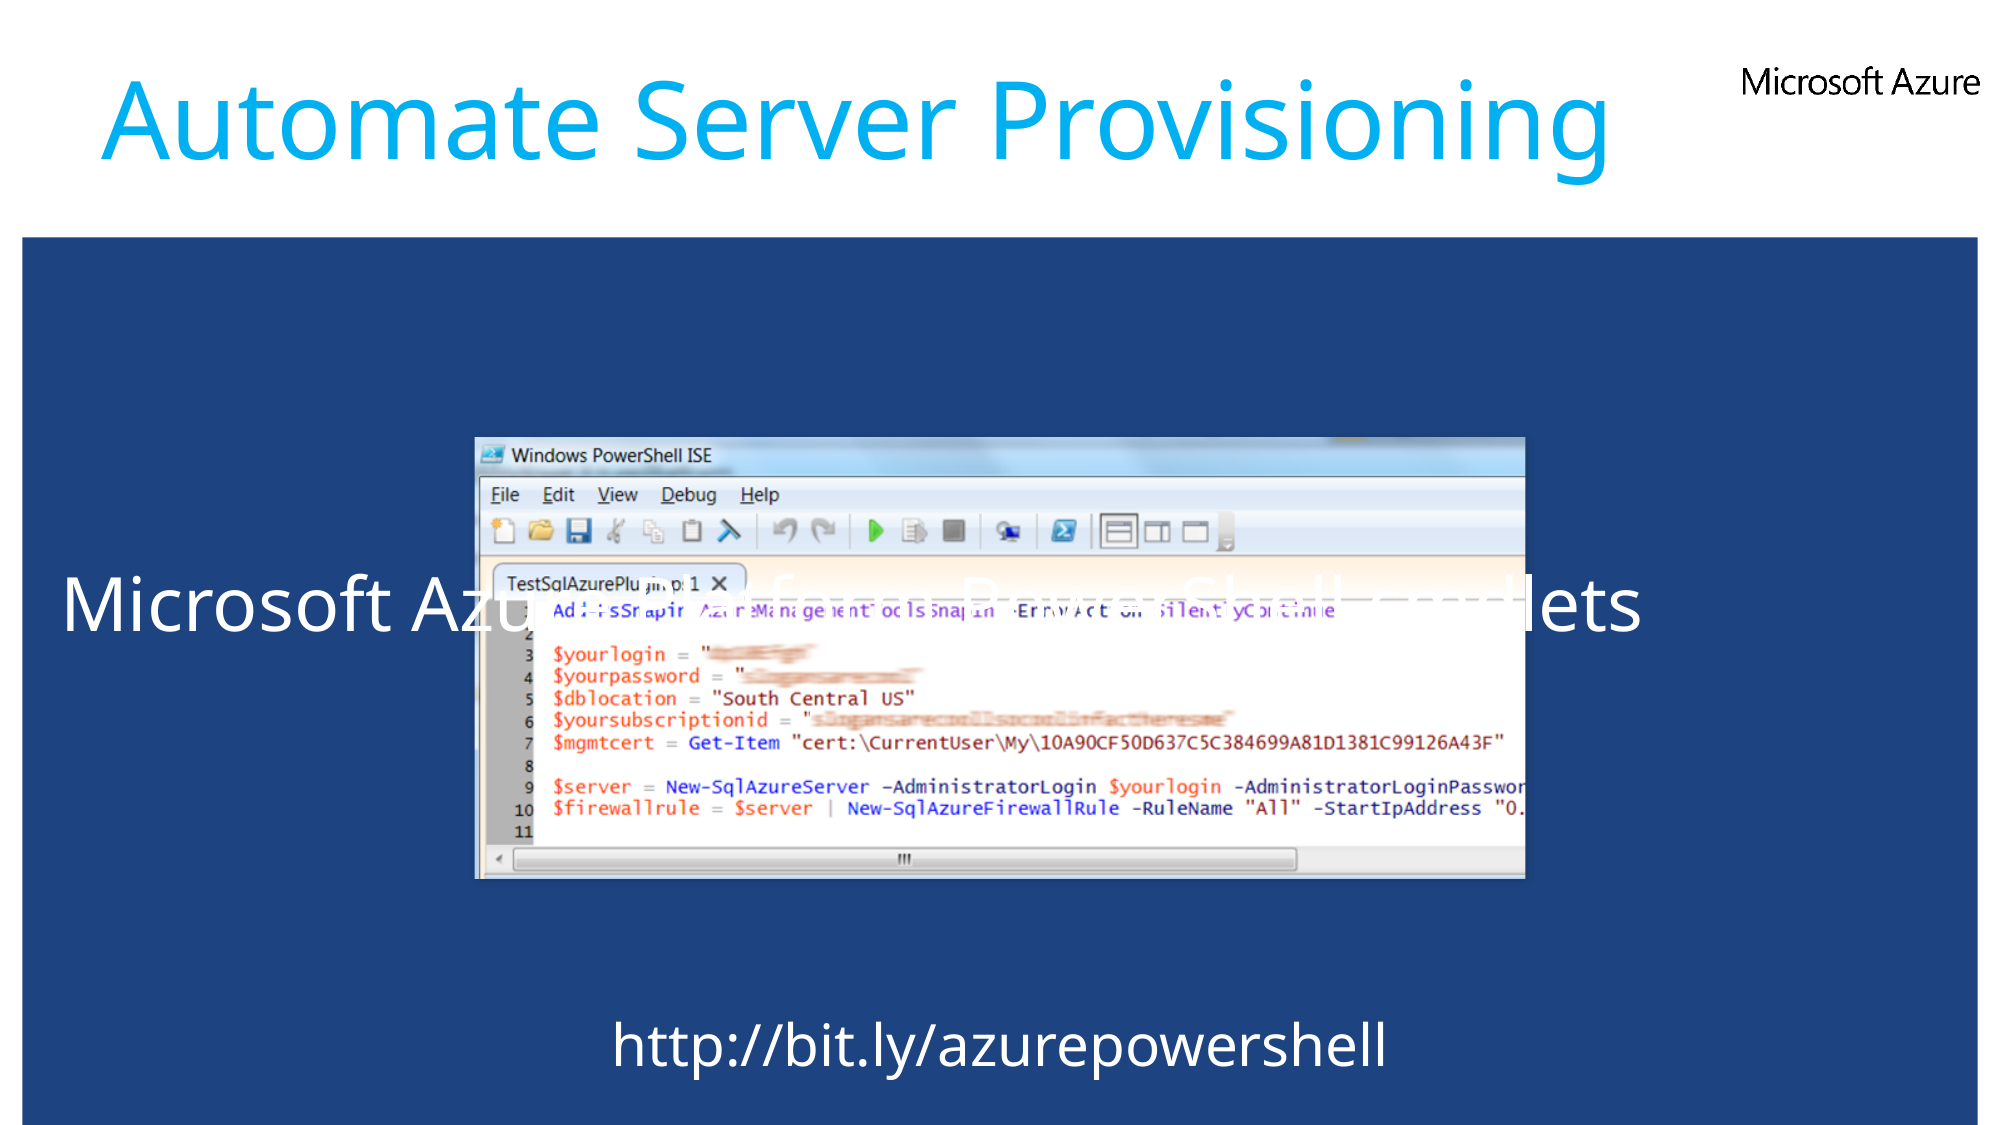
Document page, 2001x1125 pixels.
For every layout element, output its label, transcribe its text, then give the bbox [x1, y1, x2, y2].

picture [1724, 49, 1998, 113]
text_box http://bit.ly/azurepowershell [596, 1050, 1404, 1086]
title Automate Server Provisioning [45, 48, 1665, 200]
picture [474, 437, 1526, 879]
list Microsoft Azure Platform PowerShell cmdlets [45, 265, 1951, 1050]
